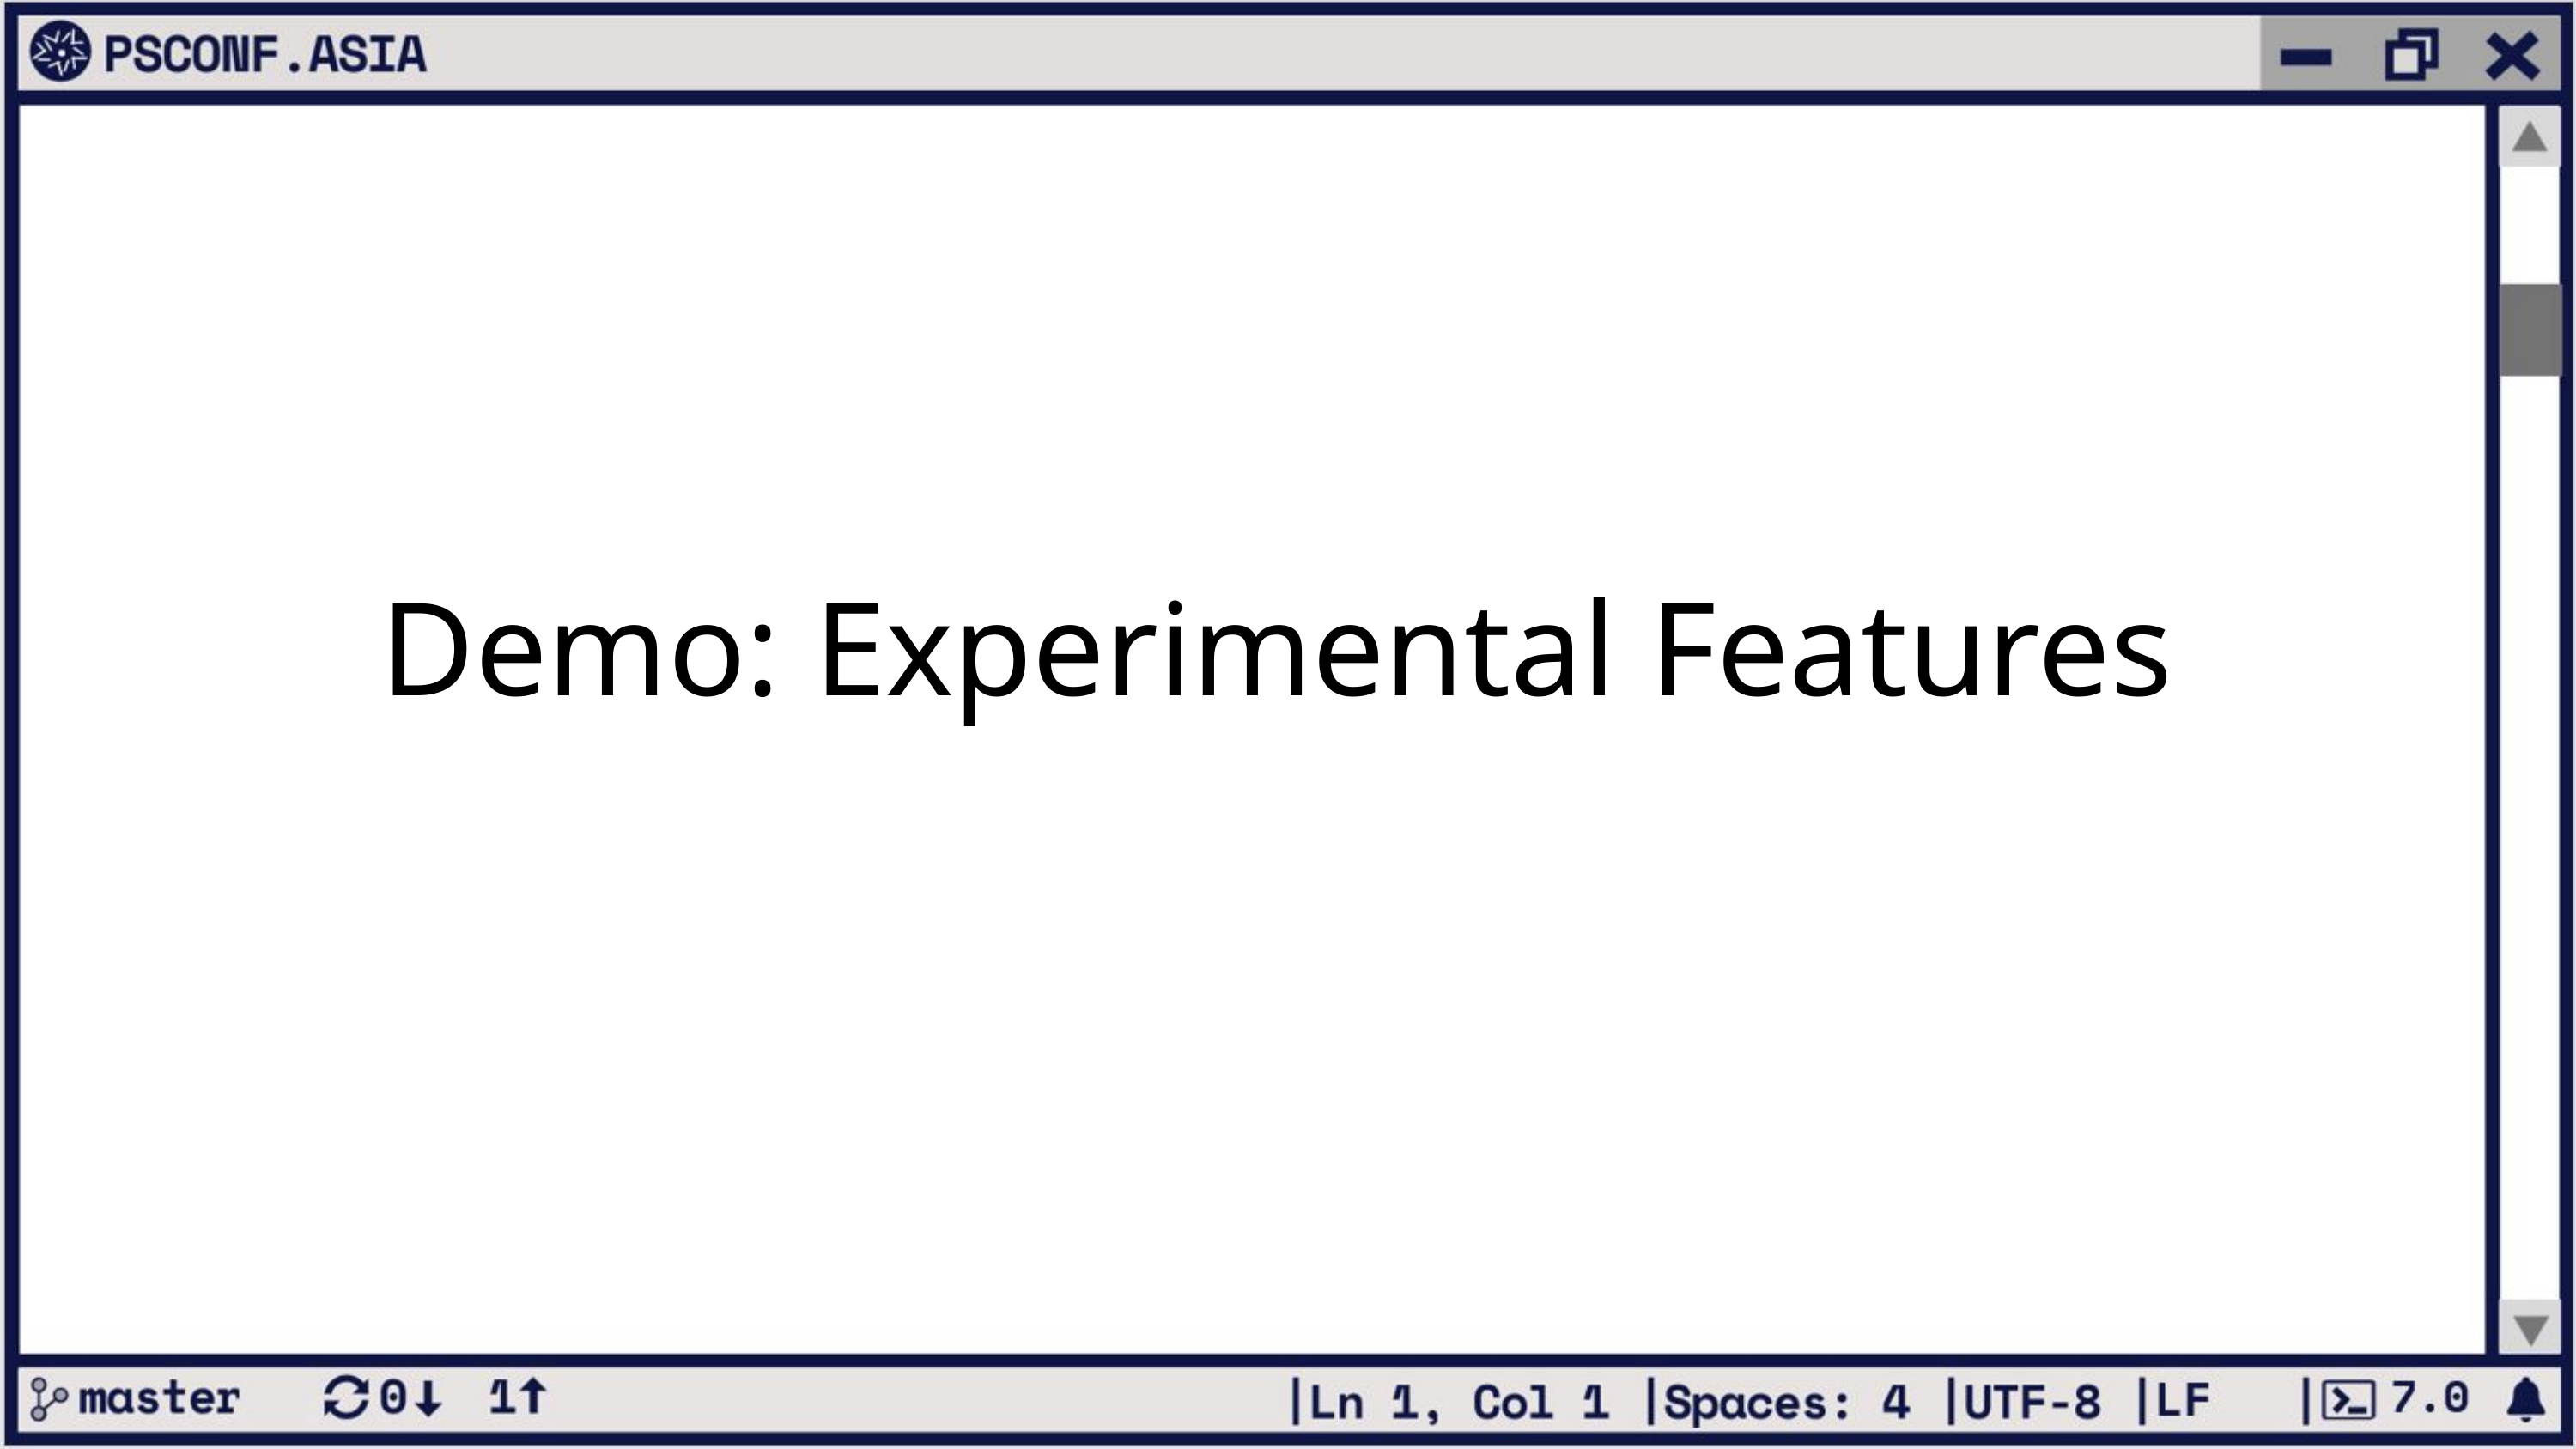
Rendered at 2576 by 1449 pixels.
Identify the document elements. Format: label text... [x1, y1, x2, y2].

title Demo: Experimental Features [172, 370, 2383, 918]
picture [0, 0, 2576, 1449]
